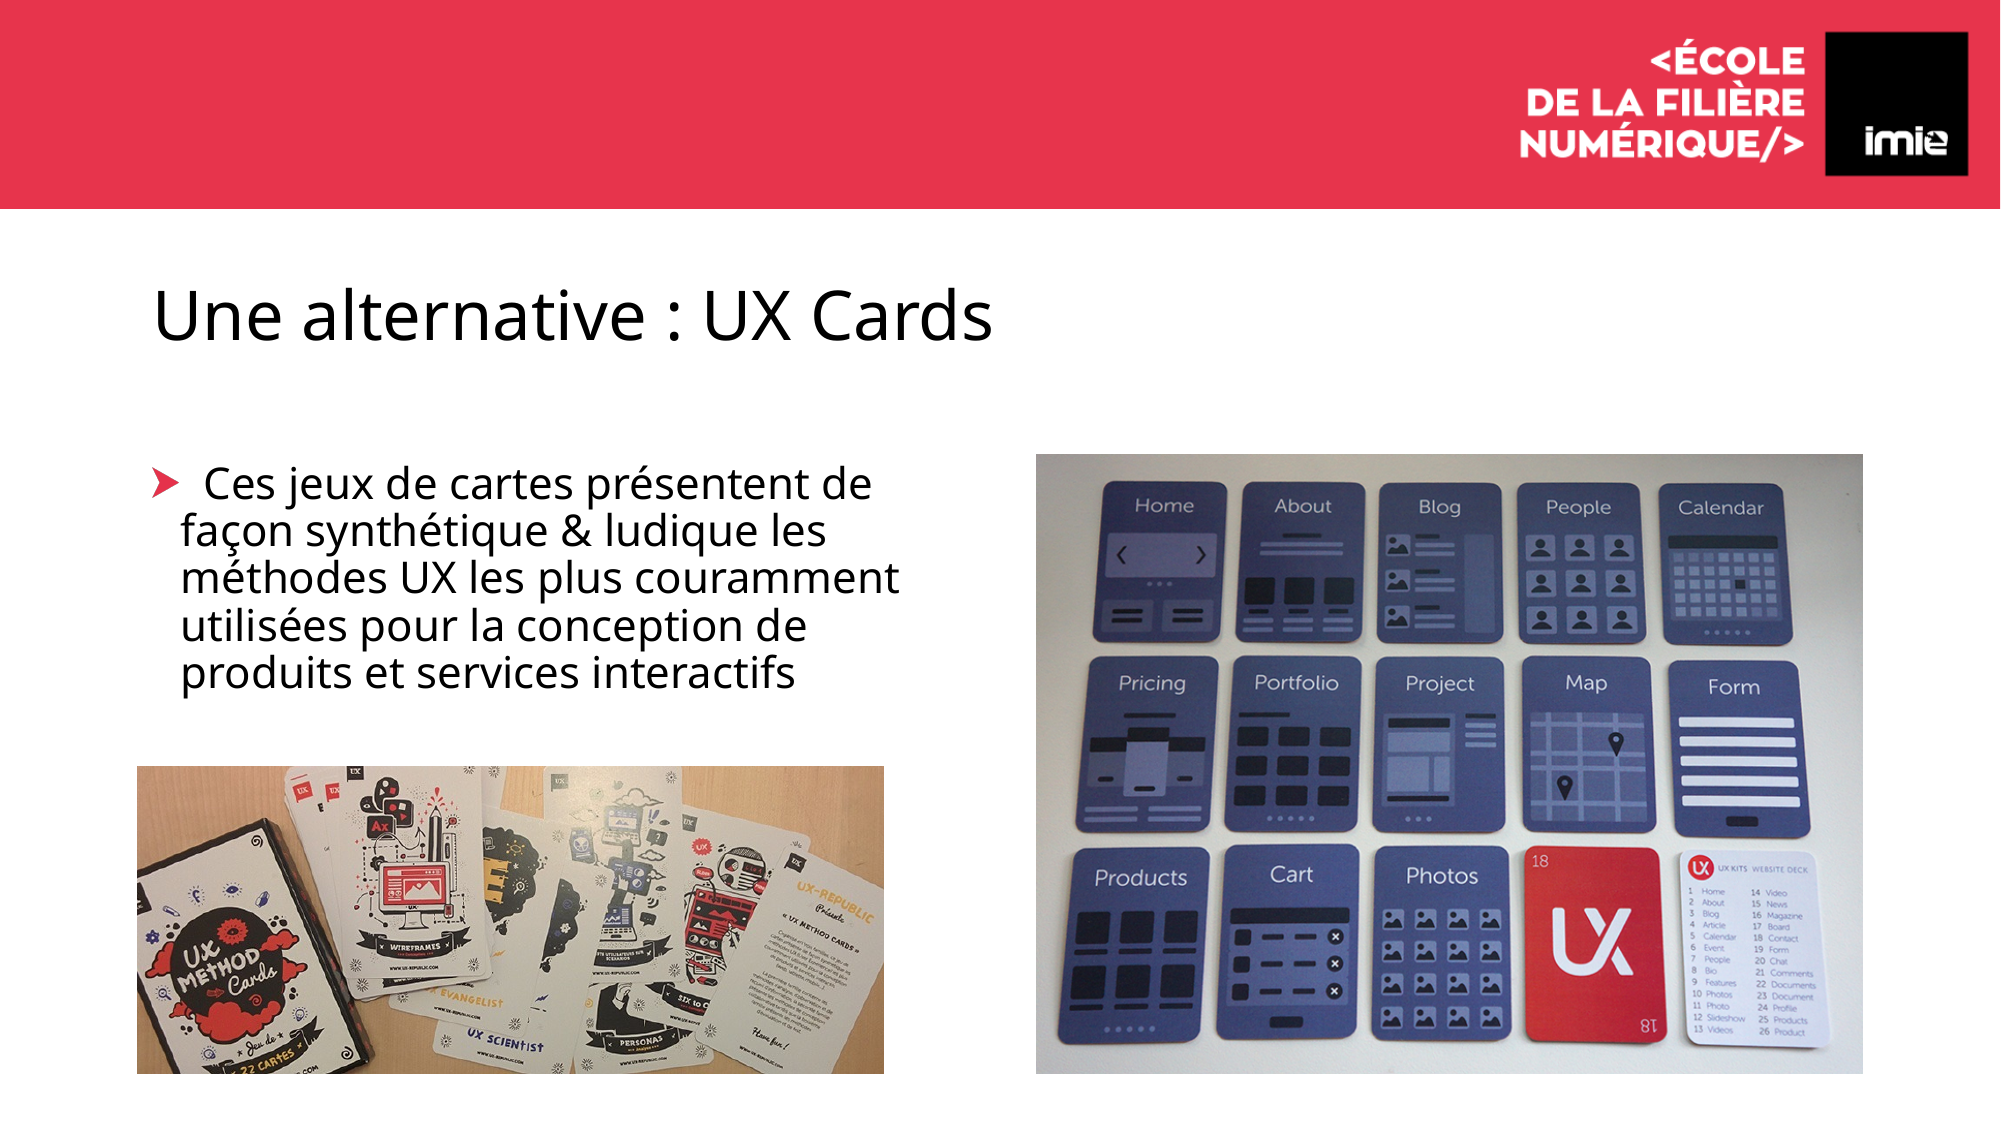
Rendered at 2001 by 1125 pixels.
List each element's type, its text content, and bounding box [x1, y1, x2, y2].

list Ces jeux de cartes présentent de façon synthétique & ludique les méthodes UX les plus couramment utilisées pour la conception de produits et services interactifs [137, 454, 1000, 1014]
picture [152, 467, 179, 498]
picture [0, 0, 2001, 209]
picture [1036, 454, 1863, 1074]
picture [137, 766, 884, 1074]
title Une alternative : UX Cards [137, 237, 1863, 363]
